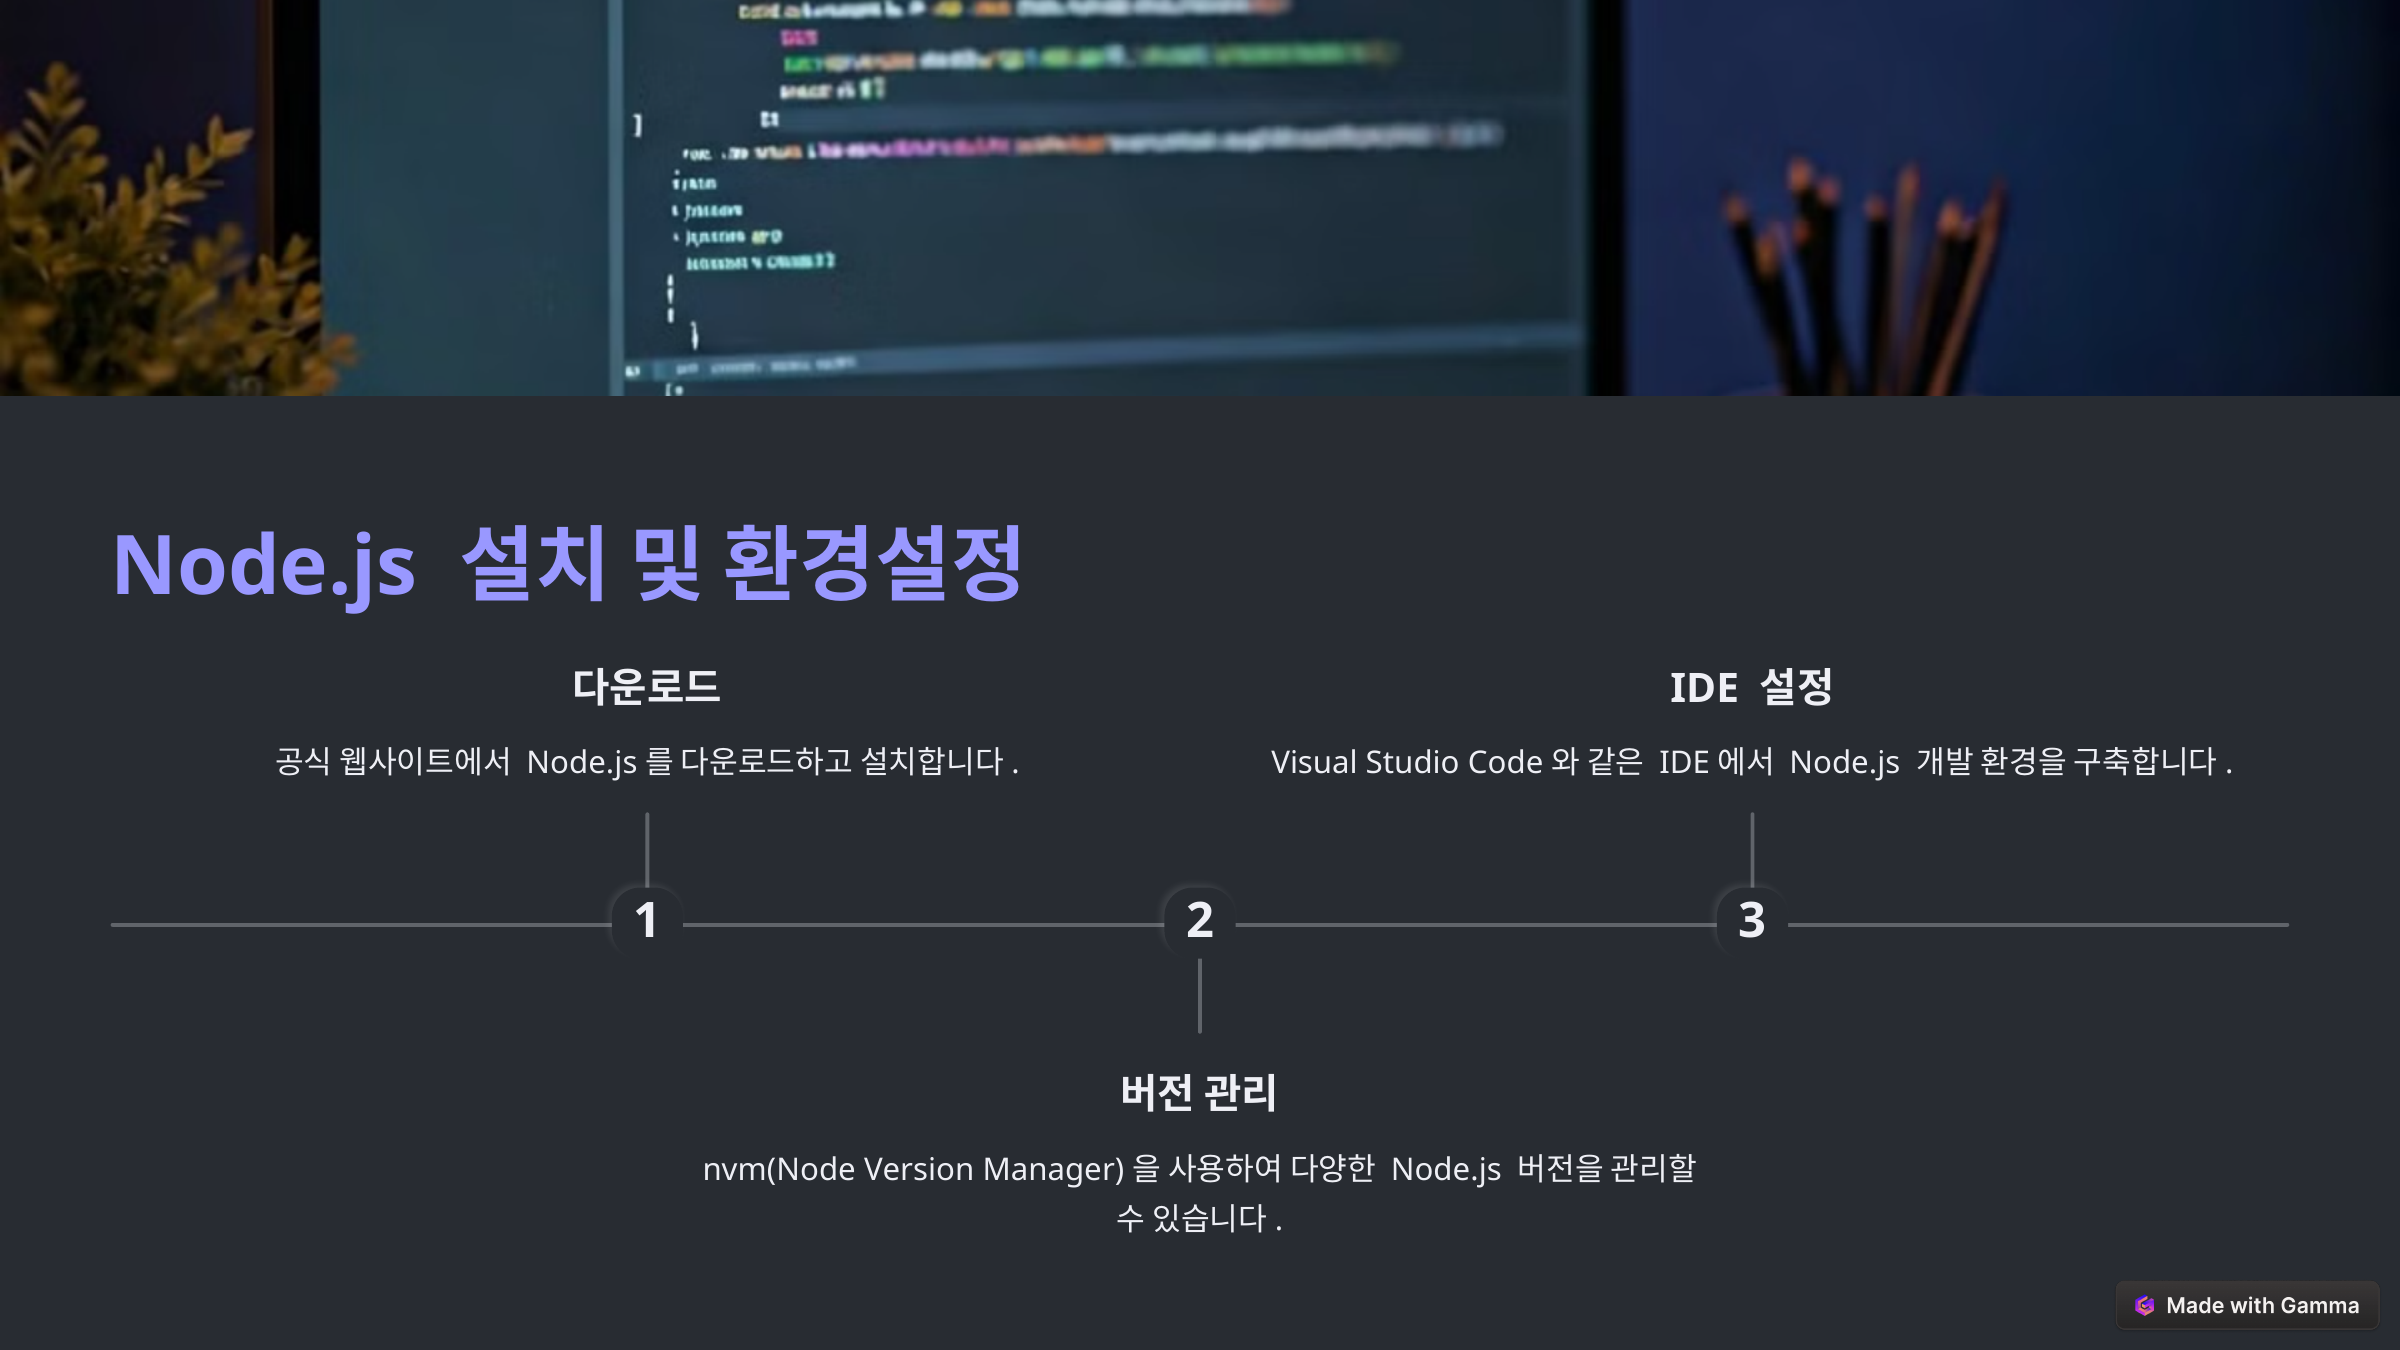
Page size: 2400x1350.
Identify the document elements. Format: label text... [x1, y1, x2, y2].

text_box [611, 887, 683, 959]
text_box [1750, 812, 1755, 882]
text_box Node.js 설치 및 환경설정 [110, 507, 975, 612]
text_box [1198, 959, 1202, 1034]
picture [2106, 1271, 2389, 1339]
text_box 다운로드 [439, 659, 856, 712]
text_box [110, 923, 607, 927]
text_box [1716, 887, 1789, 959]
text_box [1789, 923, 2290, 927]
text_box nvm(Node Version Manager)을 사용하여 다양한 Node.js 버전을 관리할 수 있습니다. [694, 1136, 1706, 1238]
text_box Visual Studio Code와 같은 IDE에서 Node.js 개발 환경을 구축합니다. [1247, 730, 2258, 781]
text_box [683, 923, 1159, 927]
text_box IDE 설정 [1544, 659, 1961, 712]
text_box 1 [638, 898, 657, 948]
text_box 공식 웹사이트에서 Node.js를 다운로드하고 설치합니다. [142, 730, 1153, 781]
text_box [645, 812, 650, 882]
text_box 버전 관리 [991, 1065, 1408, 1118]
text_box [1236, 923, 1712, 927]
text_box 2 [1185, 898, 1214, 948]
text_box 3 [1739, 898, 1766, 948]
picture [0, 0, 2400, 396]
text_box [1164, 887, 1236, 959]
